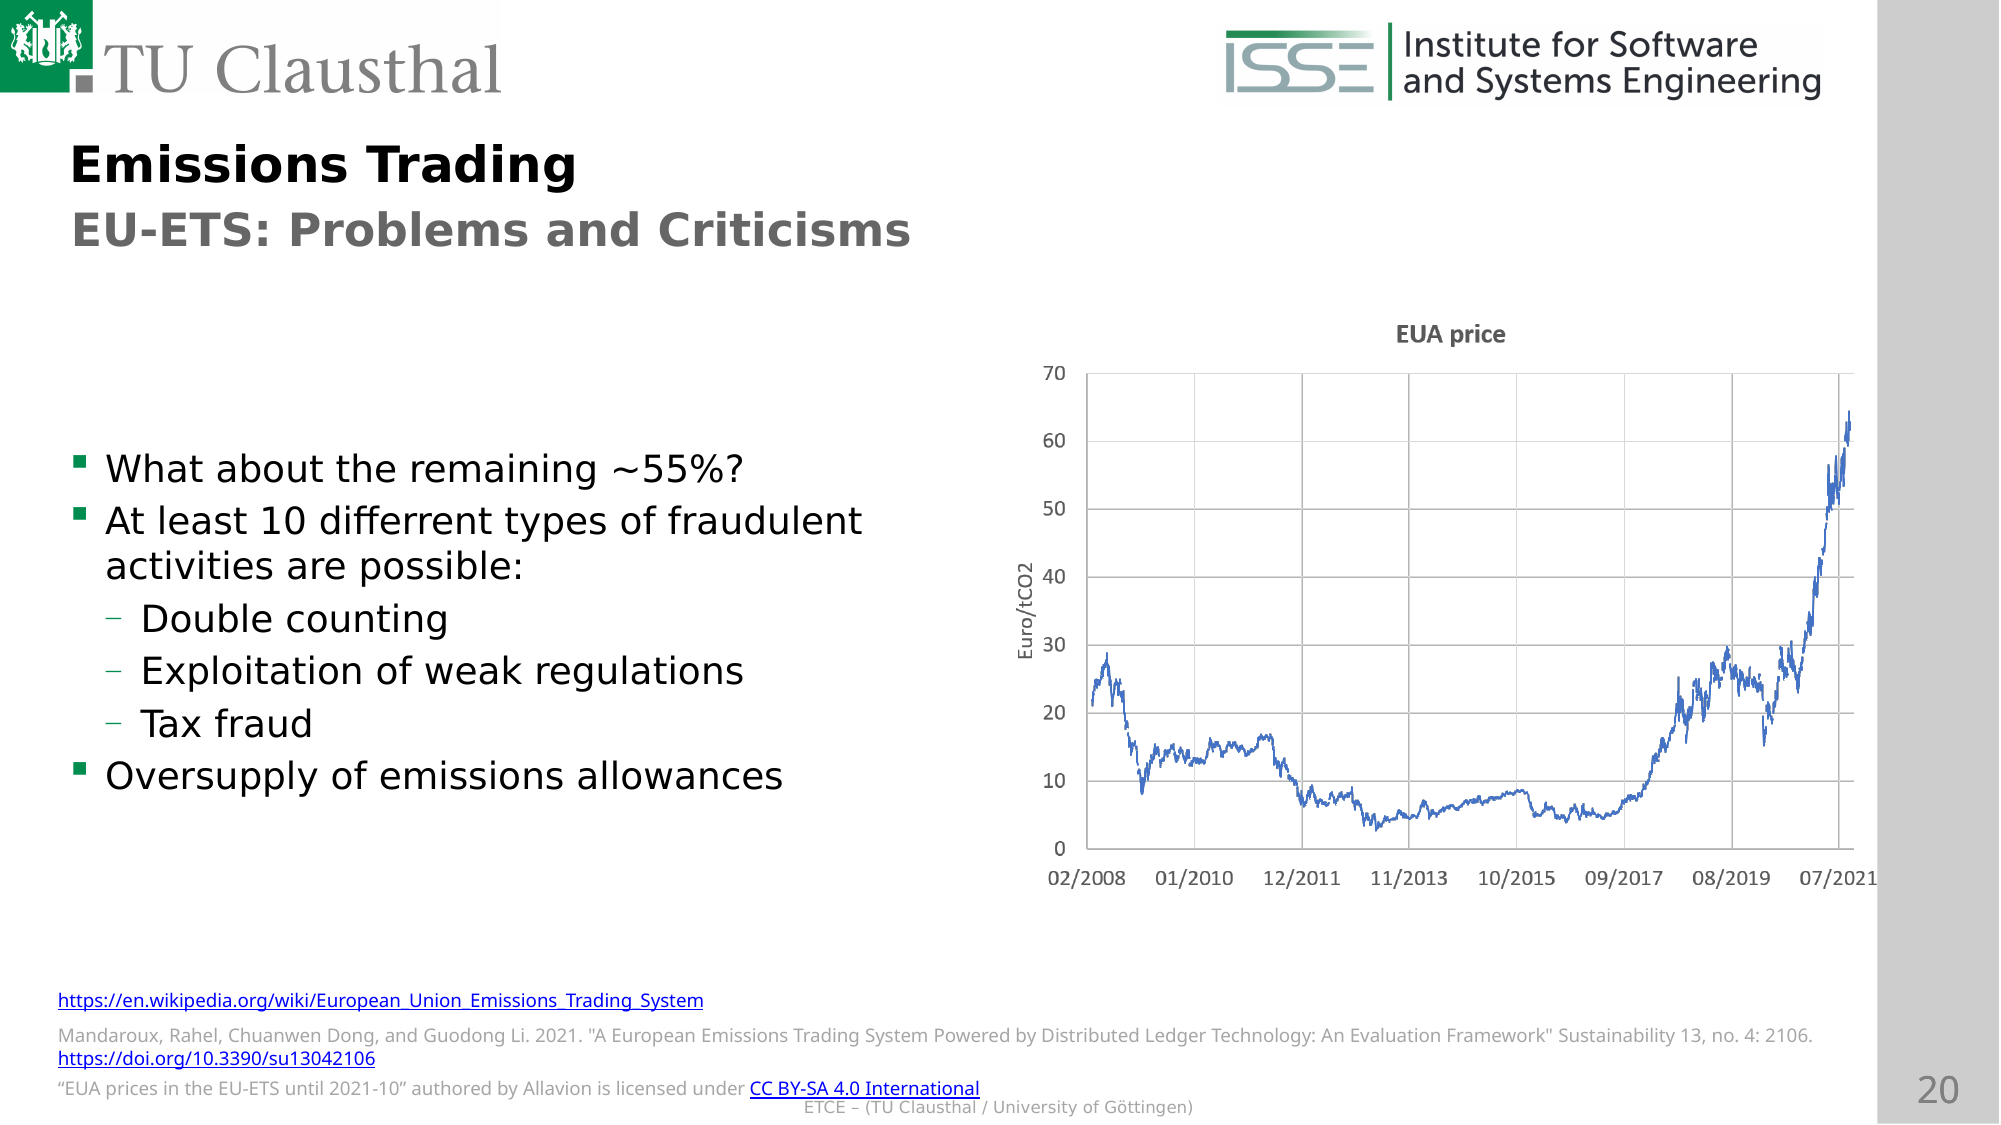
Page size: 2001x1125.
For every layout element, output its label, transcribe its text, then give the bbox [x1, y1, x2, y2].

text_box EU-ETS: Problems and Criticisms [70, 188, 1769, 269]
text_box Emissions Trading [55, 125, 1818, 207]
picture [992, 304, 1909, 900]
picture [1218, 22, 1826, 107]
text_box “EUA prices in the EU-ETS until 2021-10” authored by Allavion is licensed under CC BY-SA 4.0 International [43, 1080, 1105, 1110]
text_box What about the remaining ~55%? At least 10 differrent types of fraudulent activities are possible: Double counting Exploitation of weak regulations Tax fraud Oversupply of emissions allowances [54, 208, 1013, 980]
picture [0, 0, 501, 93]
text_box Mandaroux, Rahel, Chuanwen Dong, and Guodong Li. 2021. "A European Emissions Trading System Powered by Distributed Ledger Technology: An Evaluation Framework" Sustainability 13, no. 4: 2106. https://doi.org/10.3390/su13042106 [43, 1016, 1875, 1080]
text_box https://en.wikipedia.org/wiki/European_Union_Emissions_Trading_System [43, 980, 1105, 1022]
